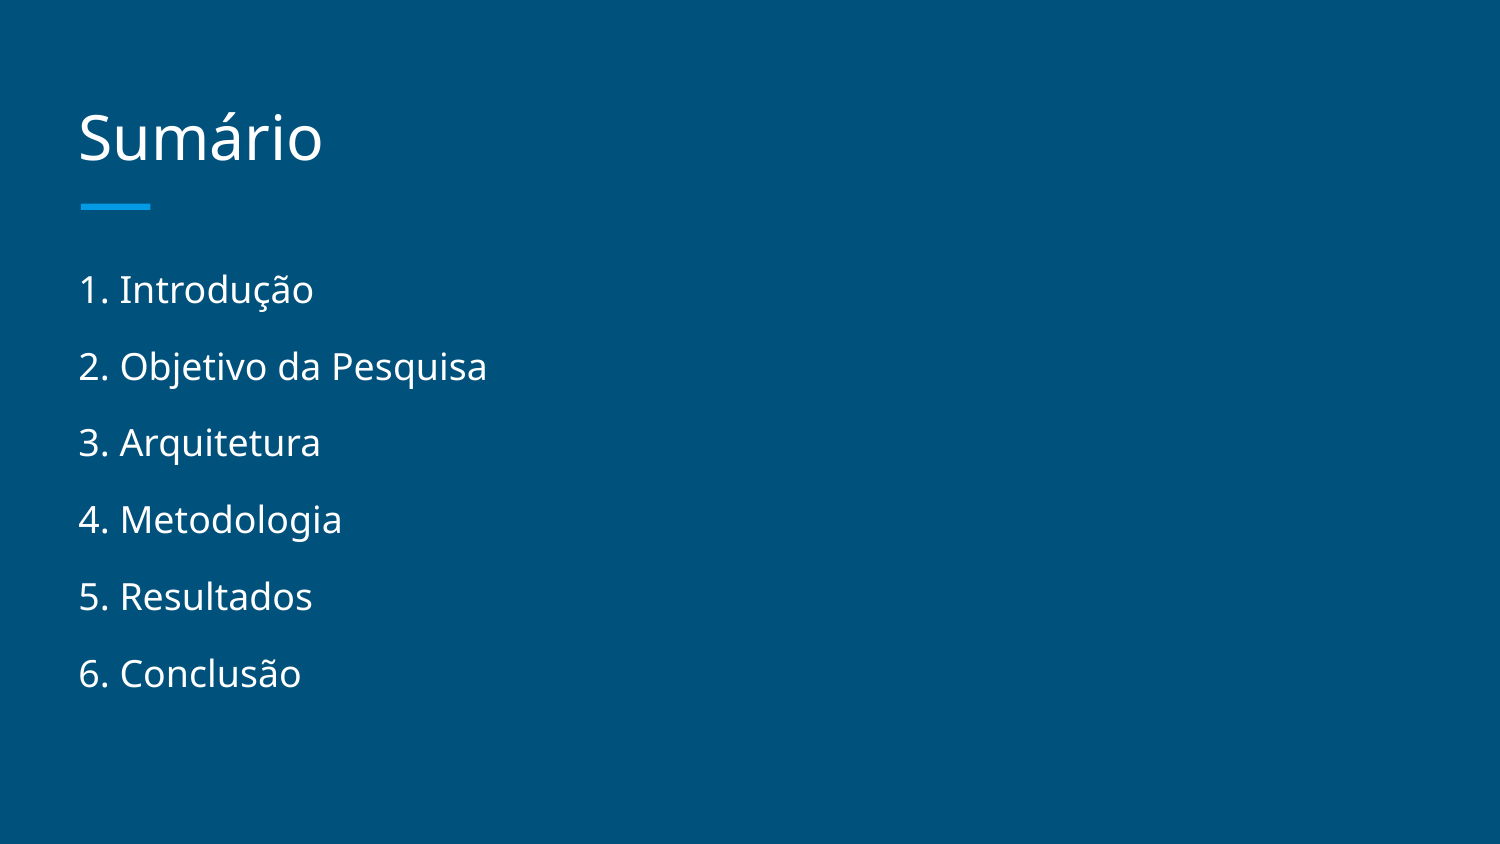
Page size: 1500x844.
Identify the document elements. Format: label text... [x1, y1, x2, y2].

text_box Sumário [63, 75, 1437, 188]
text_box 1. Introdução 2. Objetivo da Pesquisa 3. Arquitetura 4. Metodologia 5. Resultados 6. Conclusão [63, 244, 1437, 750]
